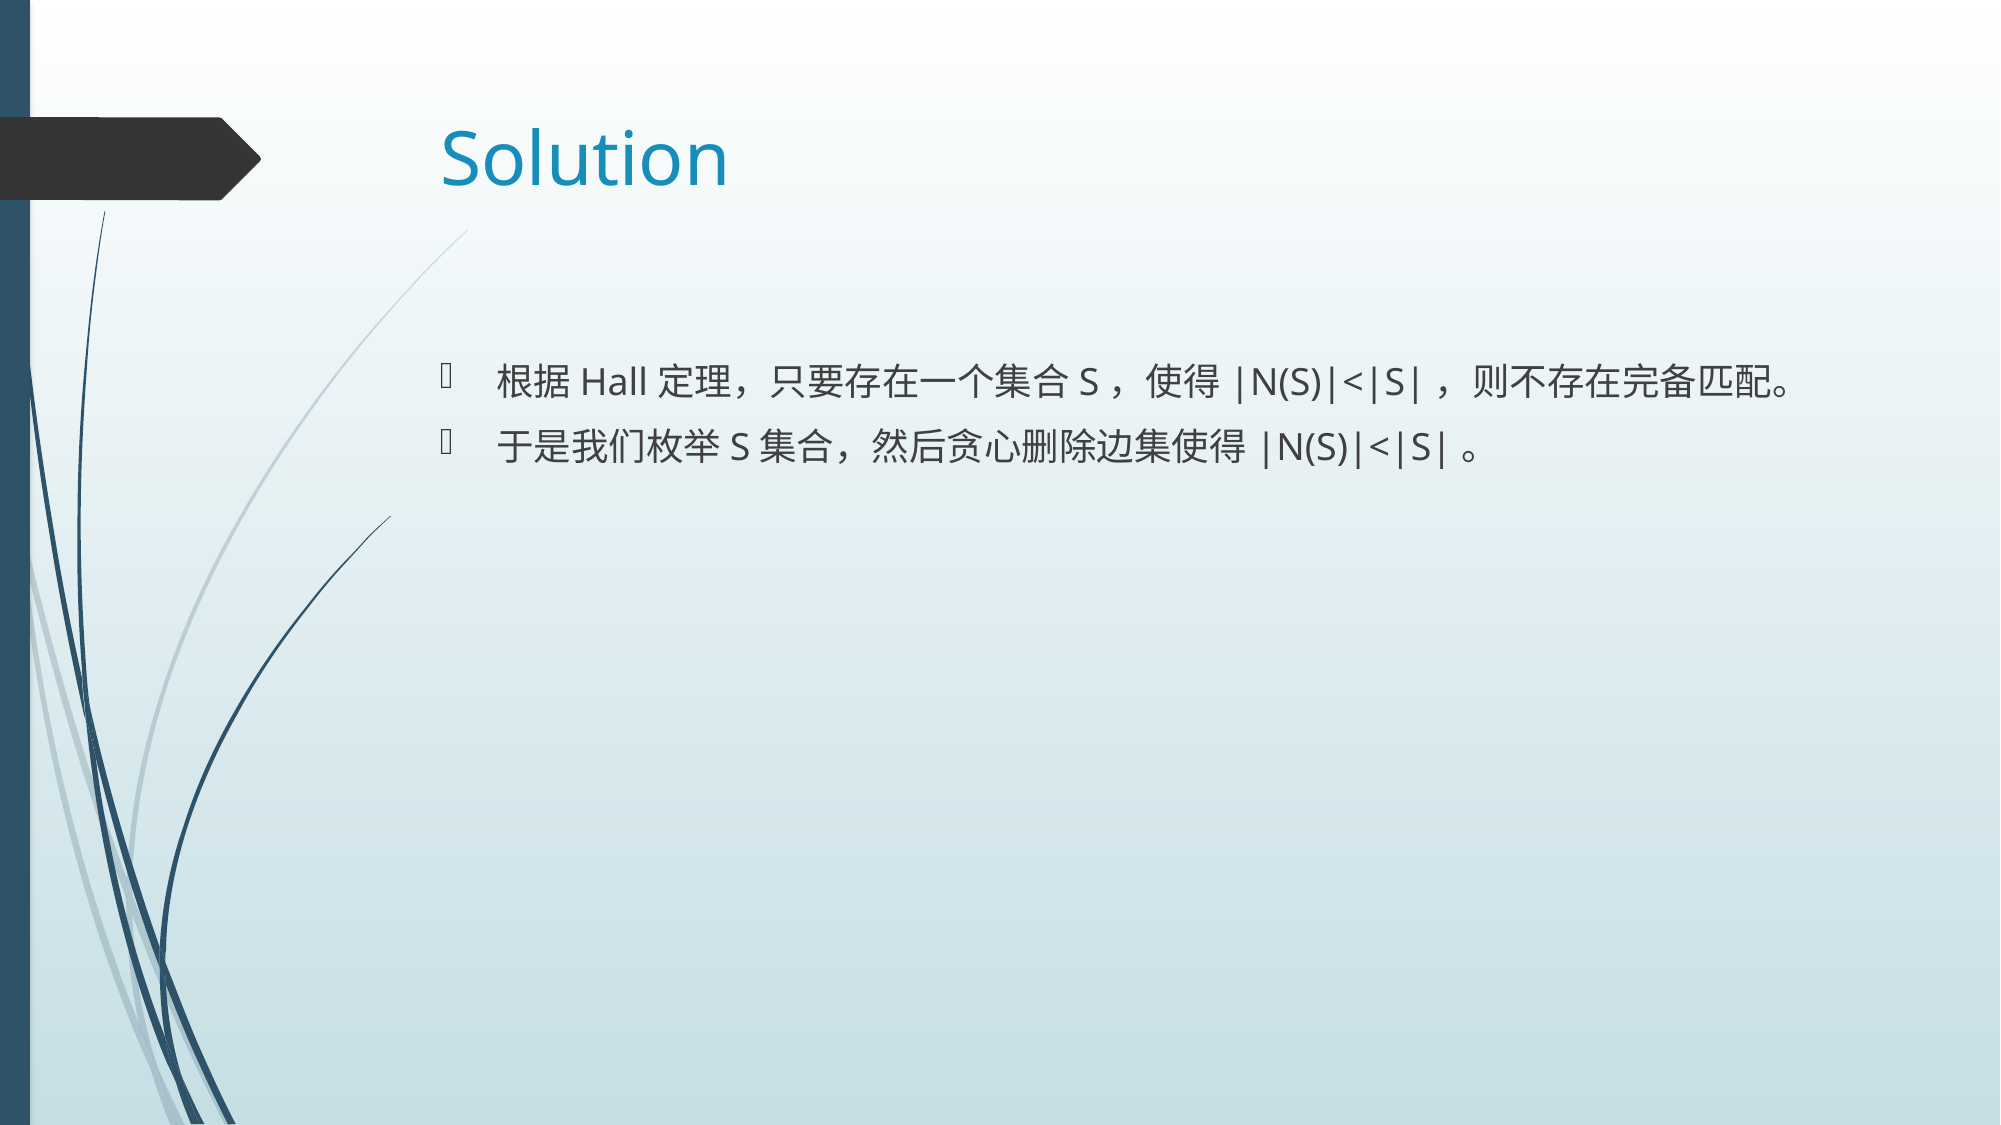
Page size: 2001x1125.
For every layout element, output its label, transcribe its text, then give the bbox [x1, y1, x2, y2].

title Solution [425, 102, 1888, 313]
list 根据Hall定理，只要存在一个集合S，使得|N(S)|<|S|，则不存在完备匹配。 于是我们枚举S集合，然后贪心删除边集使得|N(S)|<|S|。 [424, 350, 1888, 970]
